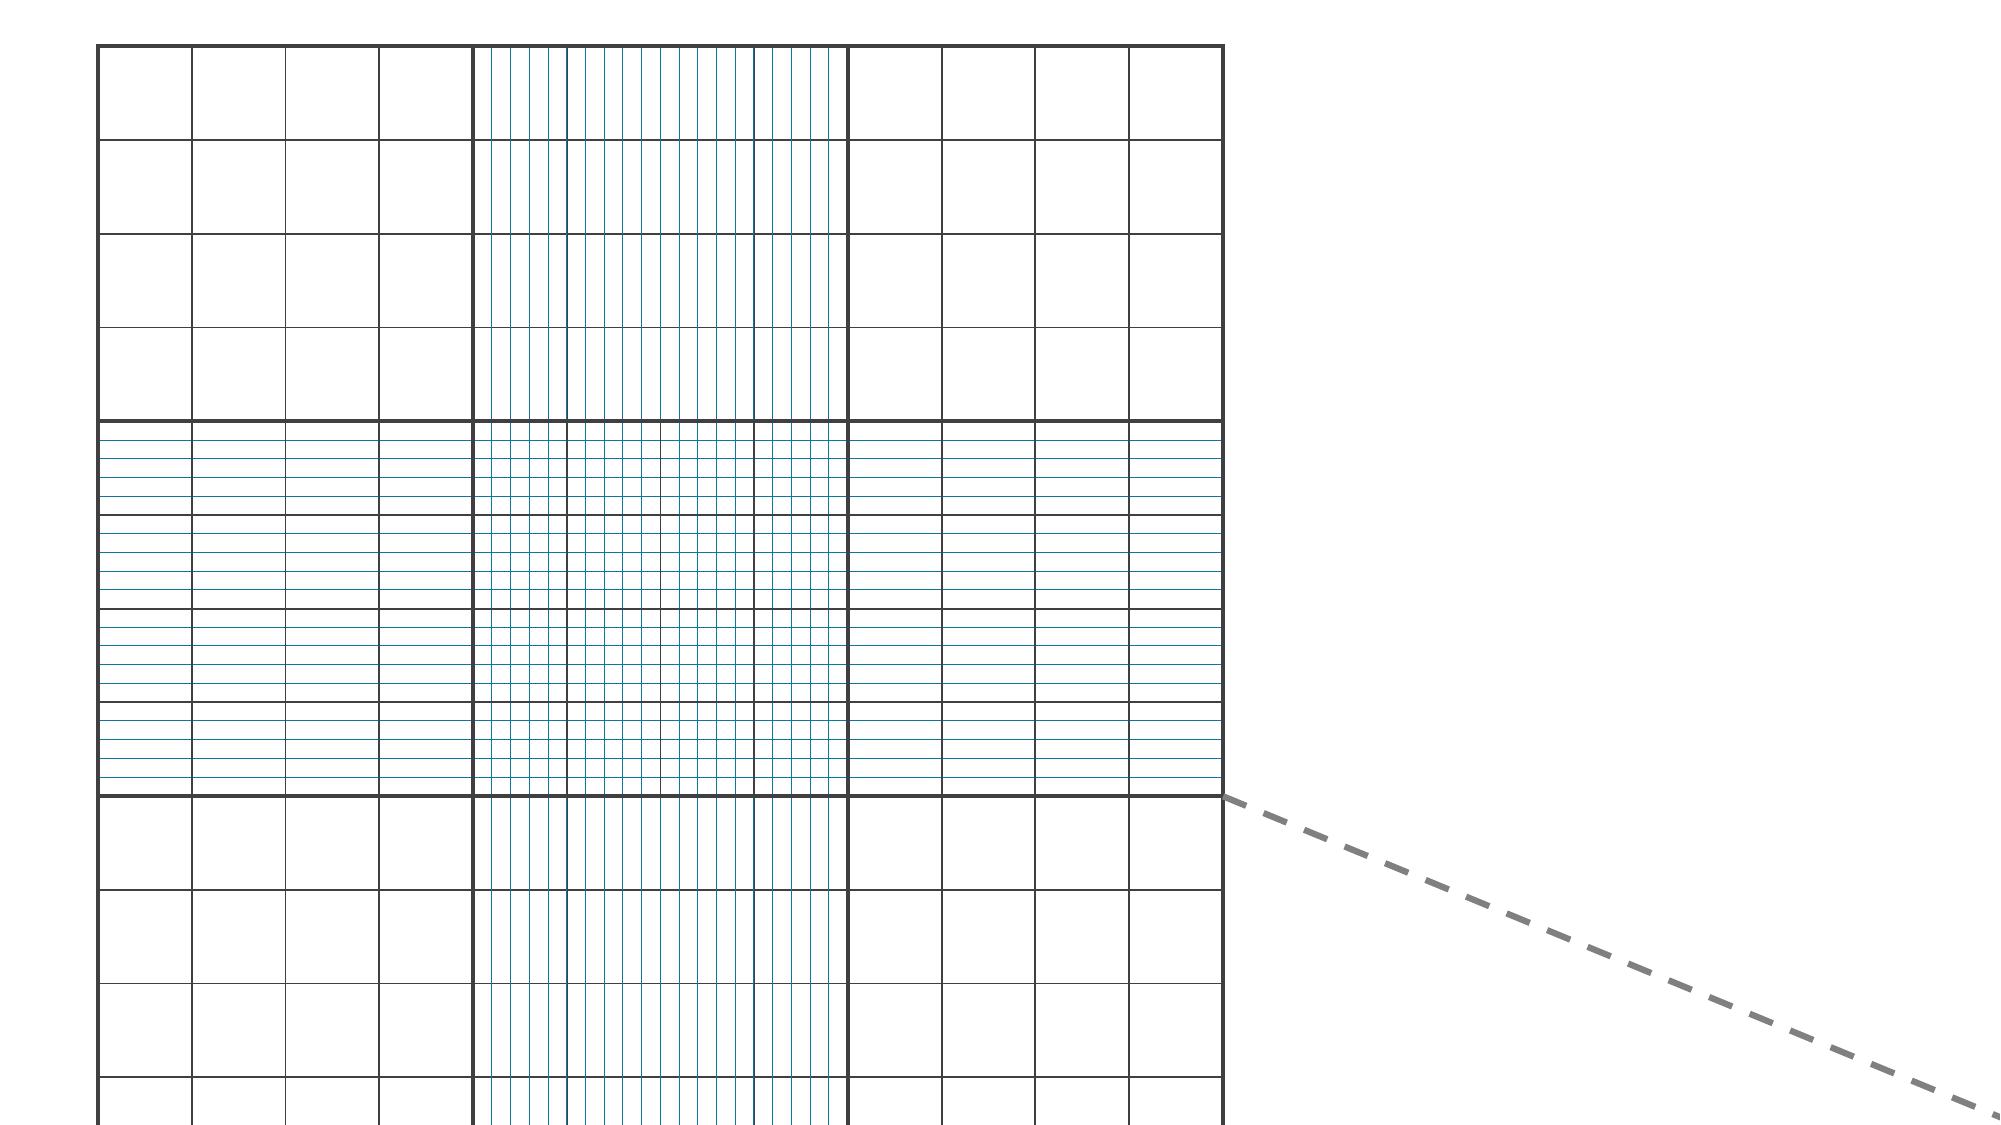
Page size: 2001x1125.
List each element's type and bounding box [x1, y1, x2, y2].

table_header [850, 48, 1221, 419]
table_cell [850, 798, 1221, 1125]
table_header [475, 48, 846, 419]
table_cell [475, 798, 846, 1125]
table_cell [100, 798, 471, 1125]
text_box [1223, 796, 2000, 1125]
table_header [100, 48, 471, 419]
table_cell [850, 423, 1221, 794]
table_cell [475, 423, 846, 794]
table_cell [100, 423, 471, 794]
